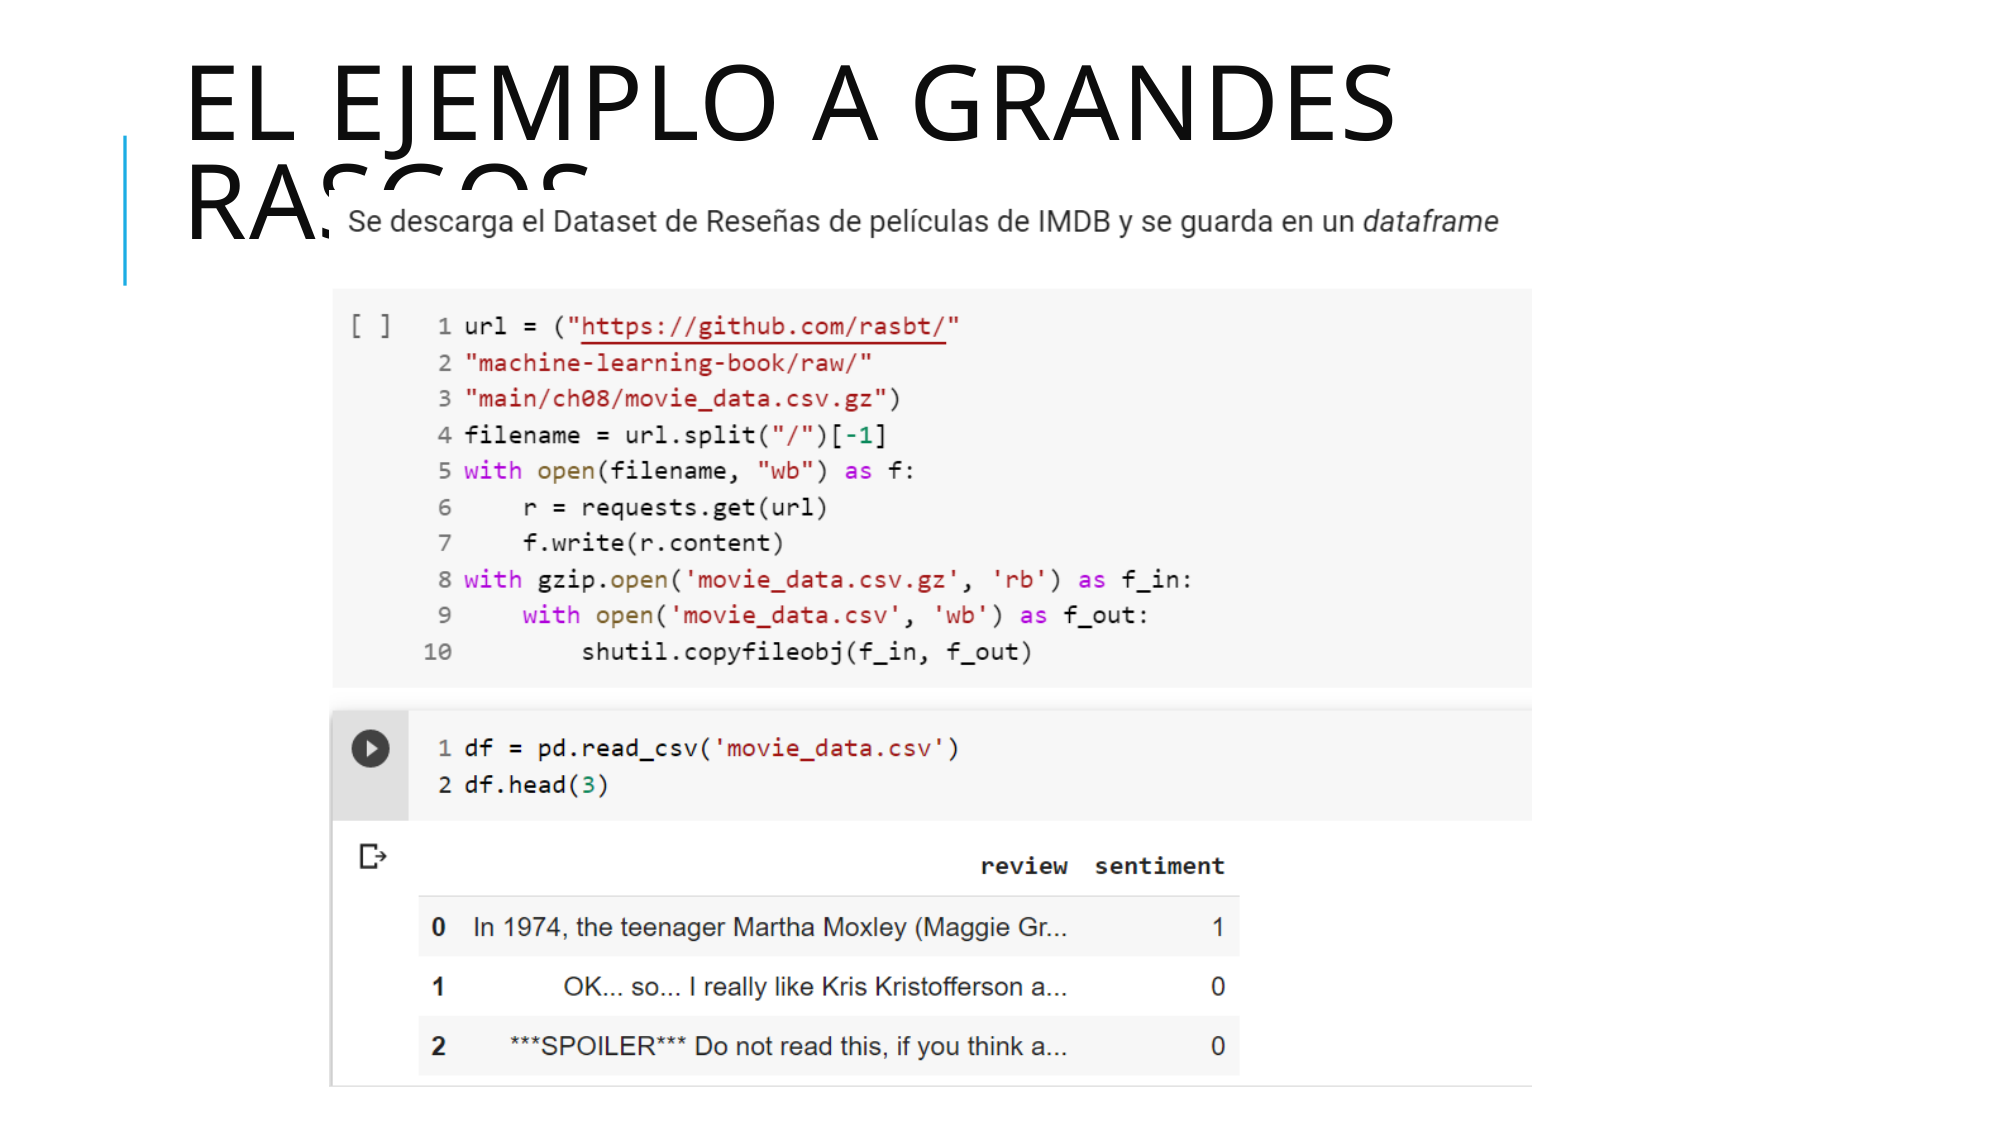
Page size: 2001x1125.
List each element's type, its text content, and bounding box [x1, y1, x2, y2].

text_box El ejemplo a grandes rasgos [167, 96, 1750, 225]
picture [328, 190, 1532, 1092]
